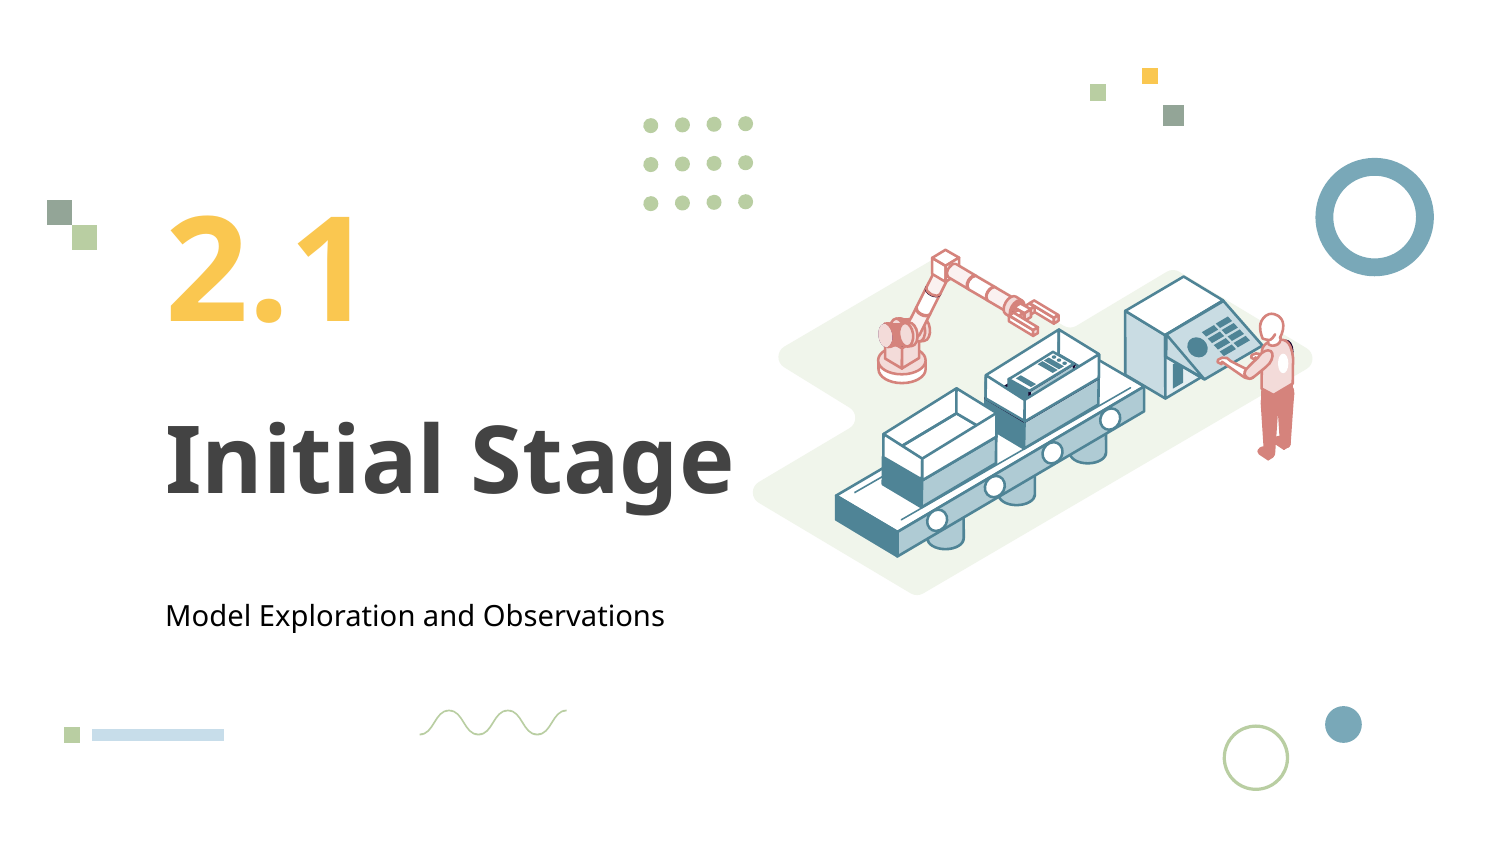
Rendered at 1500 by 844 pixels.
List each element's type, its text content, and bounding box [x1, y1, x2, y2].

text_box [750, 248, 1315, 596]
title Initial Stage [150, 326, 745, 585]
subtitle Model Exploration and Observations [150, 585, 883, 645]
title 2.1 [150, 199, 468, 327]
